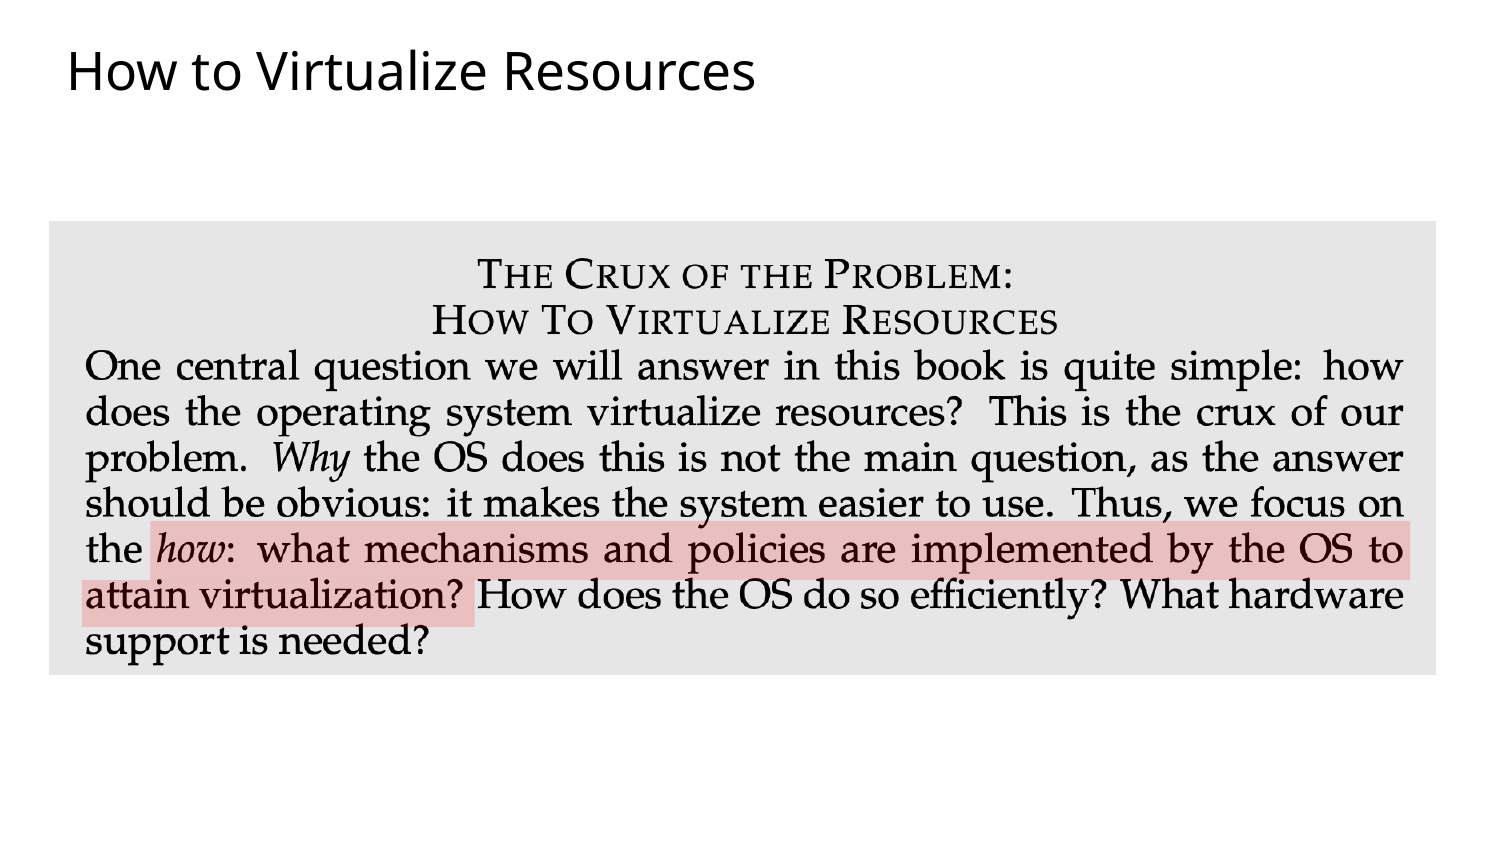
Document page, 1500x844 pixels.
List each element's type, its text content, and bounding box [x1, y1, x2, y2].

picture [49, 221, 1437, 675]
title How to Virtualize Resources [51, 22, 1449, 116]
